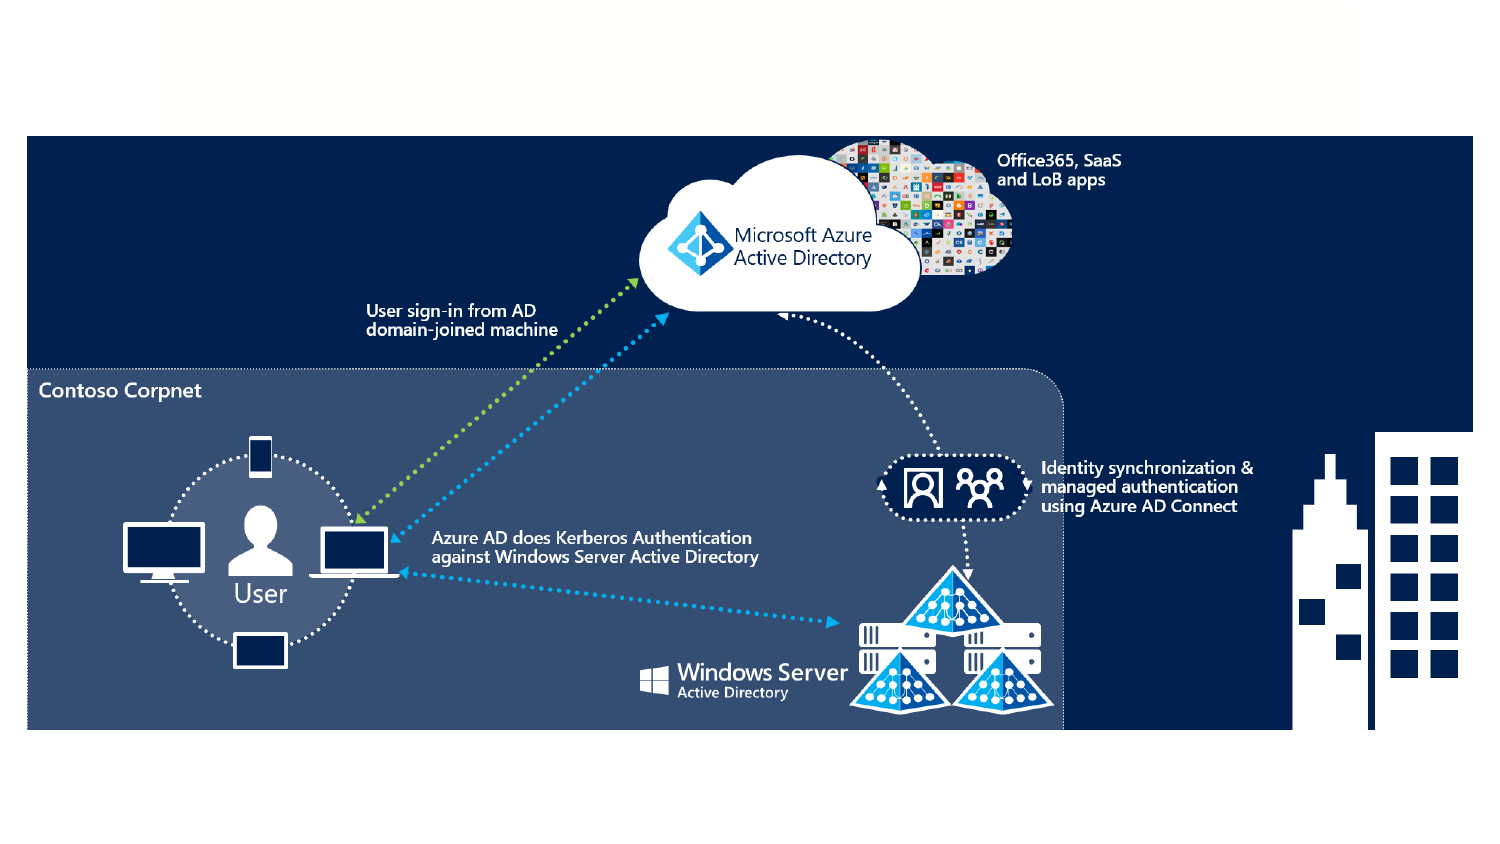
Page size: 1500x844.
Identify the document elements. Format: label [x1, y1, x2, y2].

picture [27, 0, 1473, 730]
